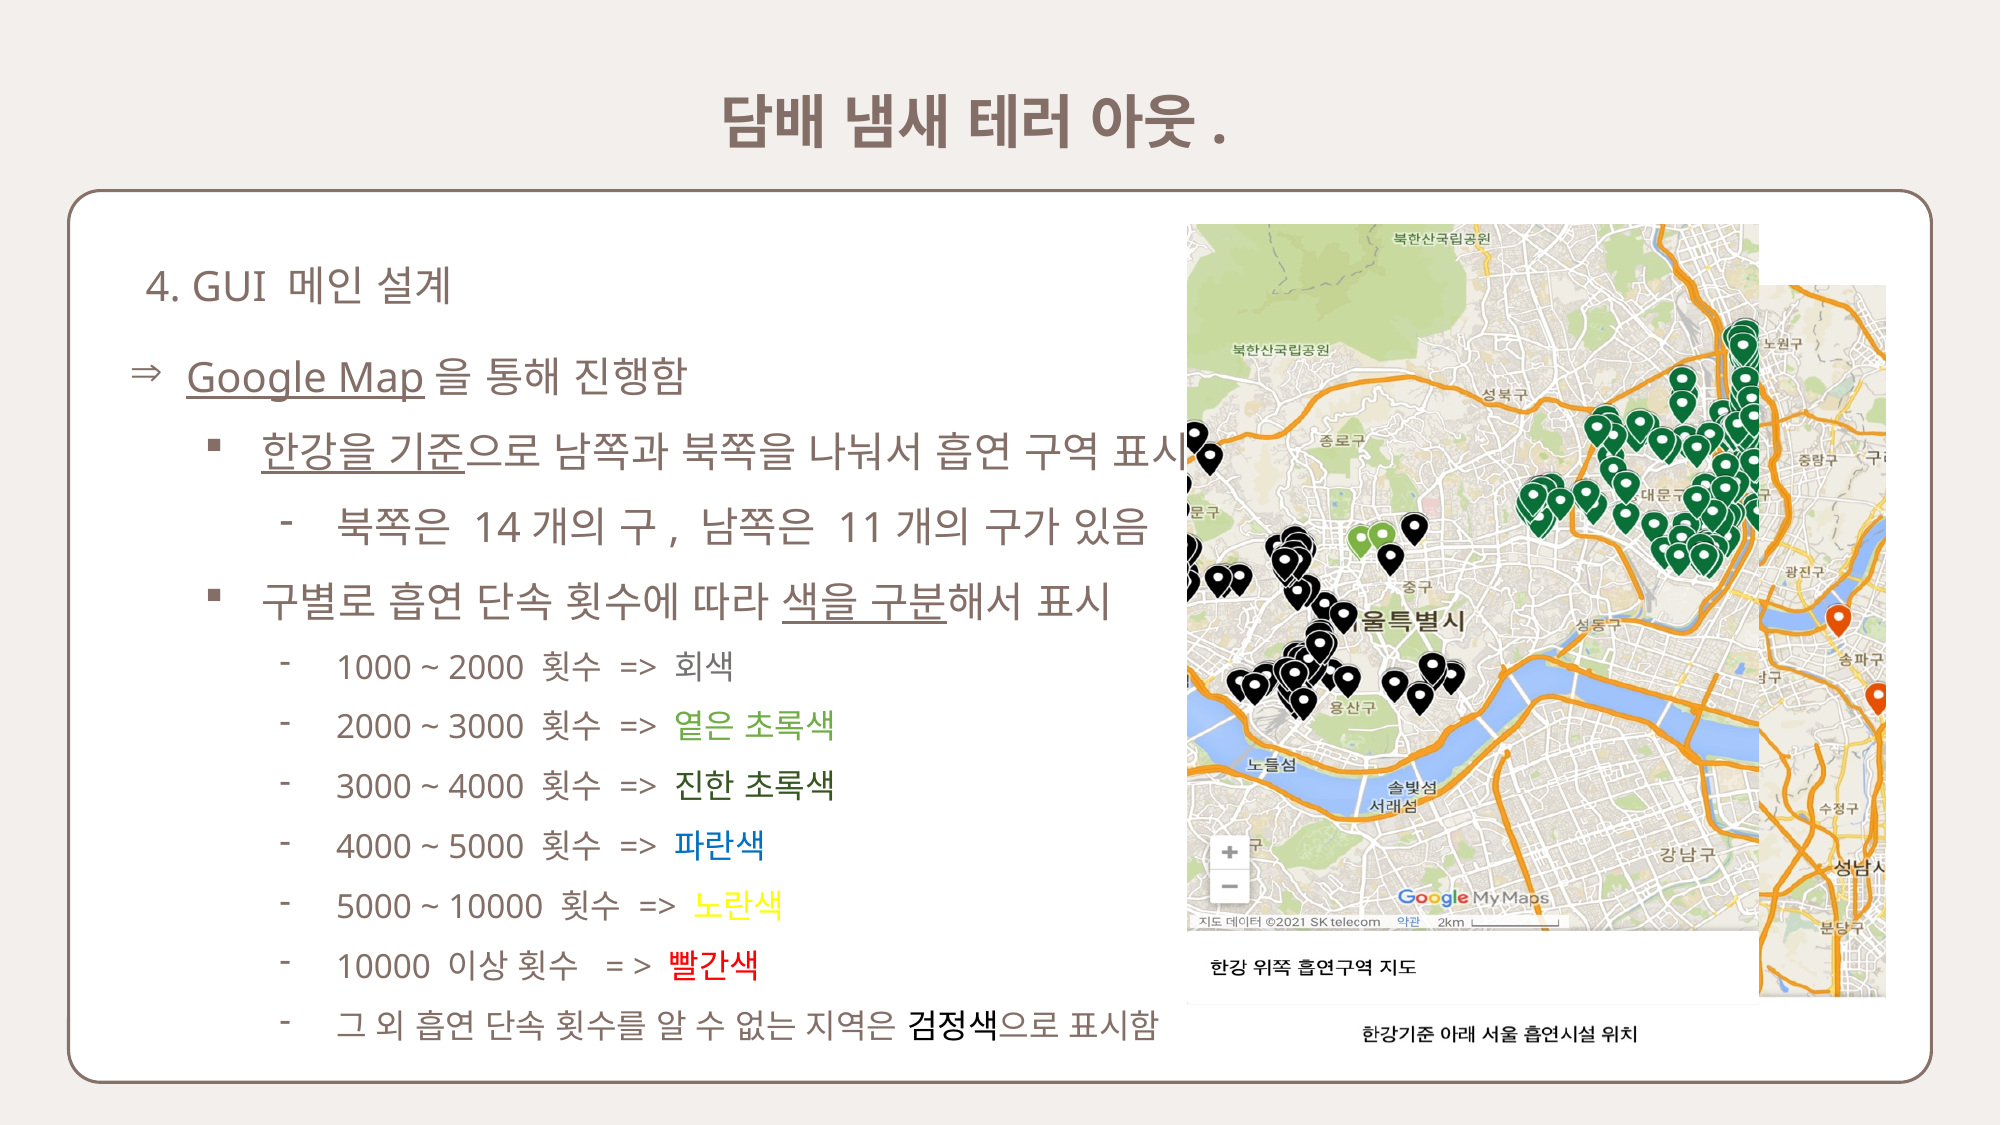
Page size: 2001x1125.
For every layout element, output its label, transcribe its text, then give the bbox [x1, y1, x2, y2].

picture [1187, 224, 1886, 1056]
text_box 4. GUI 메인 설계 [130, 252, 899, 318]
text_box Google Map을 통해 진행함 한강을 기준으로 남쪽과 북쪽을 나눠서 흡연 구역 표시 북쪽은 14개의 구, 남쪽은 11개의 구가 있음 구별로 흡연 단속 횟수에 따라 색을 구분해서 표시 1000 ~ 2000 횟수 => 회색 2000 ~ 3000 횟수 => 옅은 초록색 3000 ~ 4000 횟수 => 진한 초록색 4000 ~ 5000 횟수 => 파란색 5000 ~ 10000 횟수 => 노란색 10000 이상 횟수 = > 빨간색 그 외 흡연 단속 횟수를 알 수 없는 지역은 검정색으로 표시함 [114, 318, 1339, 1053]
text_box [67, 189, 1933, 1084]
text_box 담배 냄새 테러 아웃. [487, 42, 1462, 163]
